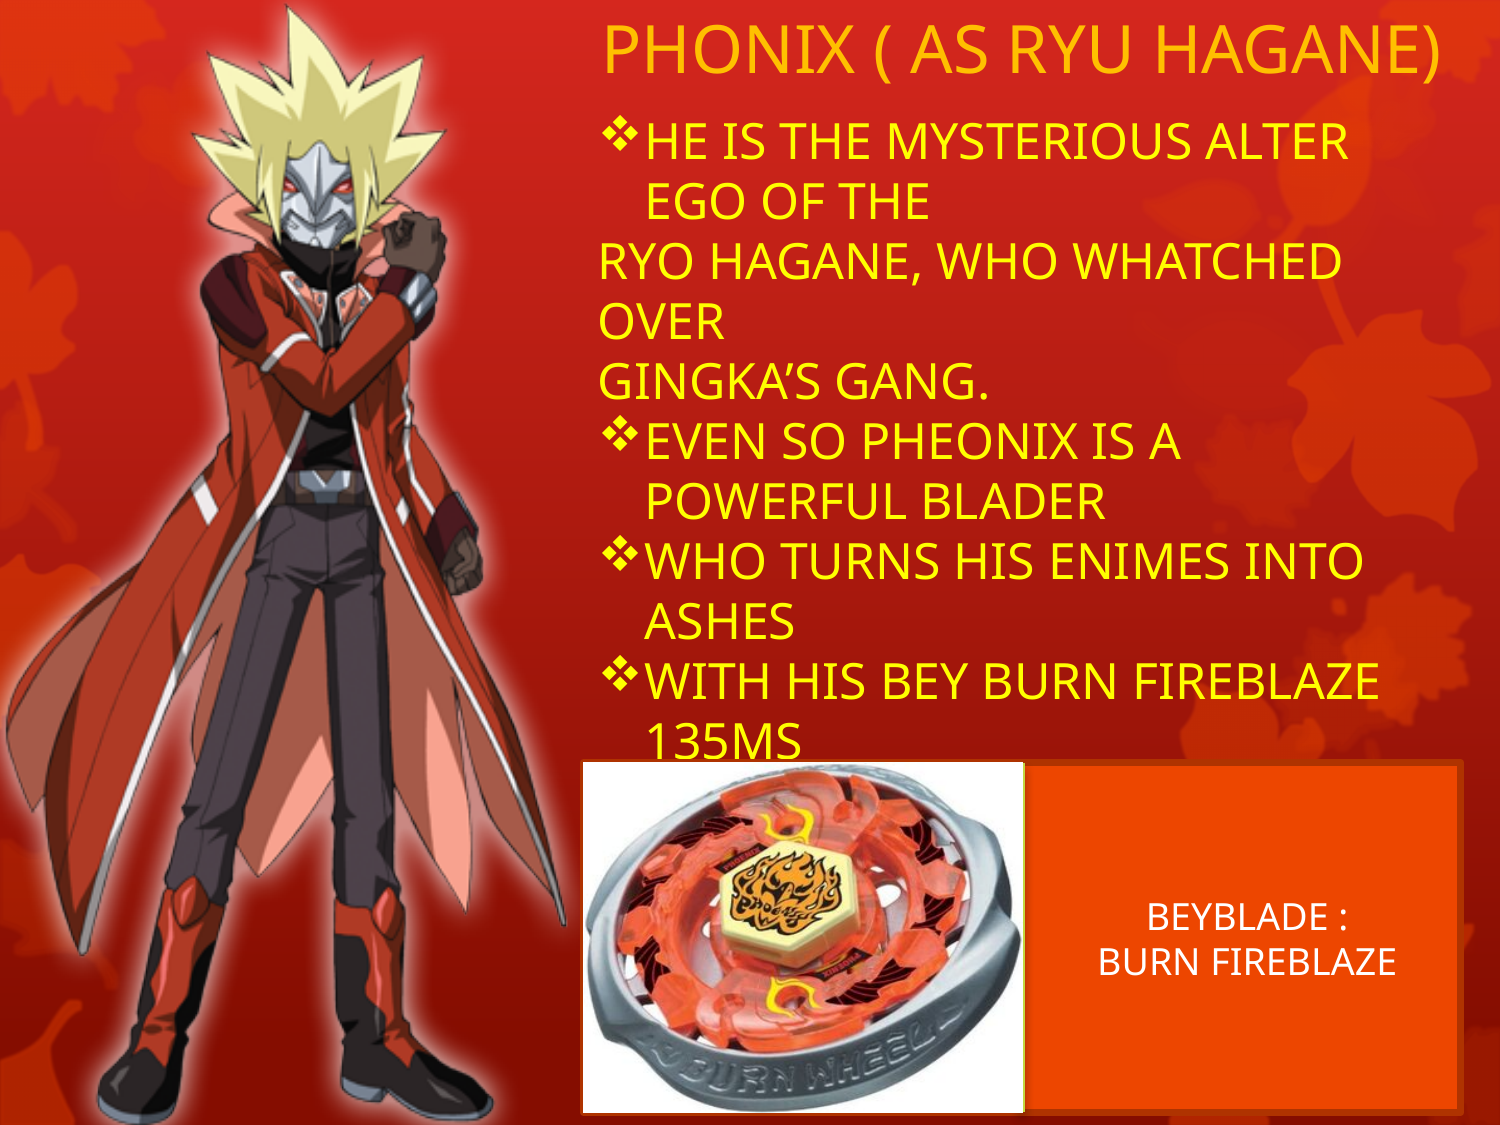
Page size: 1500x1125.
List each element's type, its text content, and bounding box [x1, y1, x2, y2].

text_box PHONIX ( AS RYU HAGANE) [586, 0, 1458, 95]
picture [0, 0, 1023, 1125]
text_box BEYBLADE : BURN FIREBLAZE [591, 759, 1464, 1116]
text_box HE IS THE MYSTERIOUS ALTER EGO OF THE RYO HAGANE, WHO WHATCHED OVER GINGKA’S GANG. EVEN SO PHEONIX IS A POWERFUL BLADER WHO TURNS HIS ENIMES INTO ASHES WITH HIS BEY BURN FIREBLAZE 135MS [590, 102, 1461, 759]
